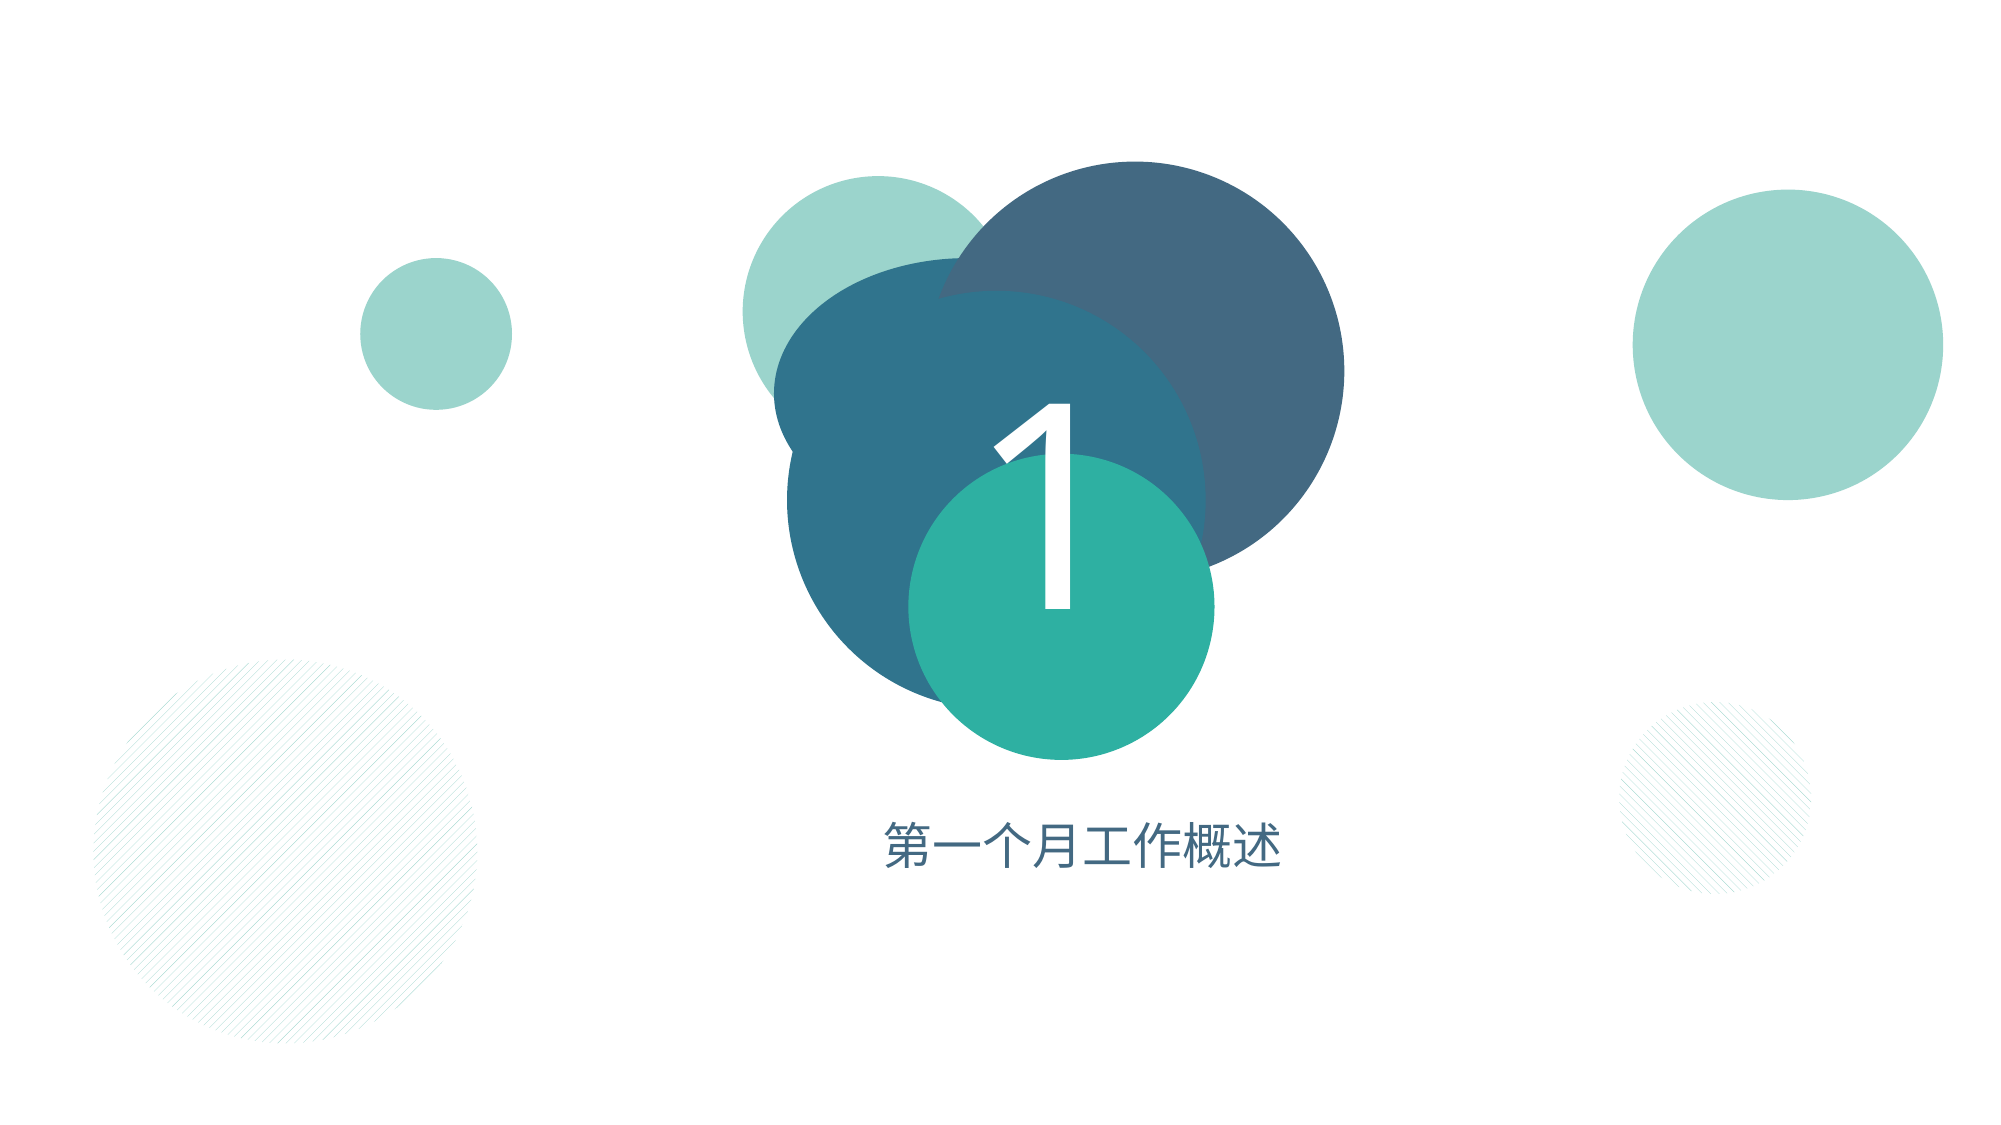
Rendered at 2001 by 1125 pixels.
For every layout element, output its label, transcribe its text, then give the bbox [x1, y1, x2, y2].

text_box [359, 257, 514, 411]
text_box [1631, 188, 1945, 502]
text_box [92, 658, 479, 1045]
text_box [742, 161, 1345, 760]
text_box 第一个月工作概述 [870, 809, 1294, 881]
text_box [1618, 701, 1813, 896]
